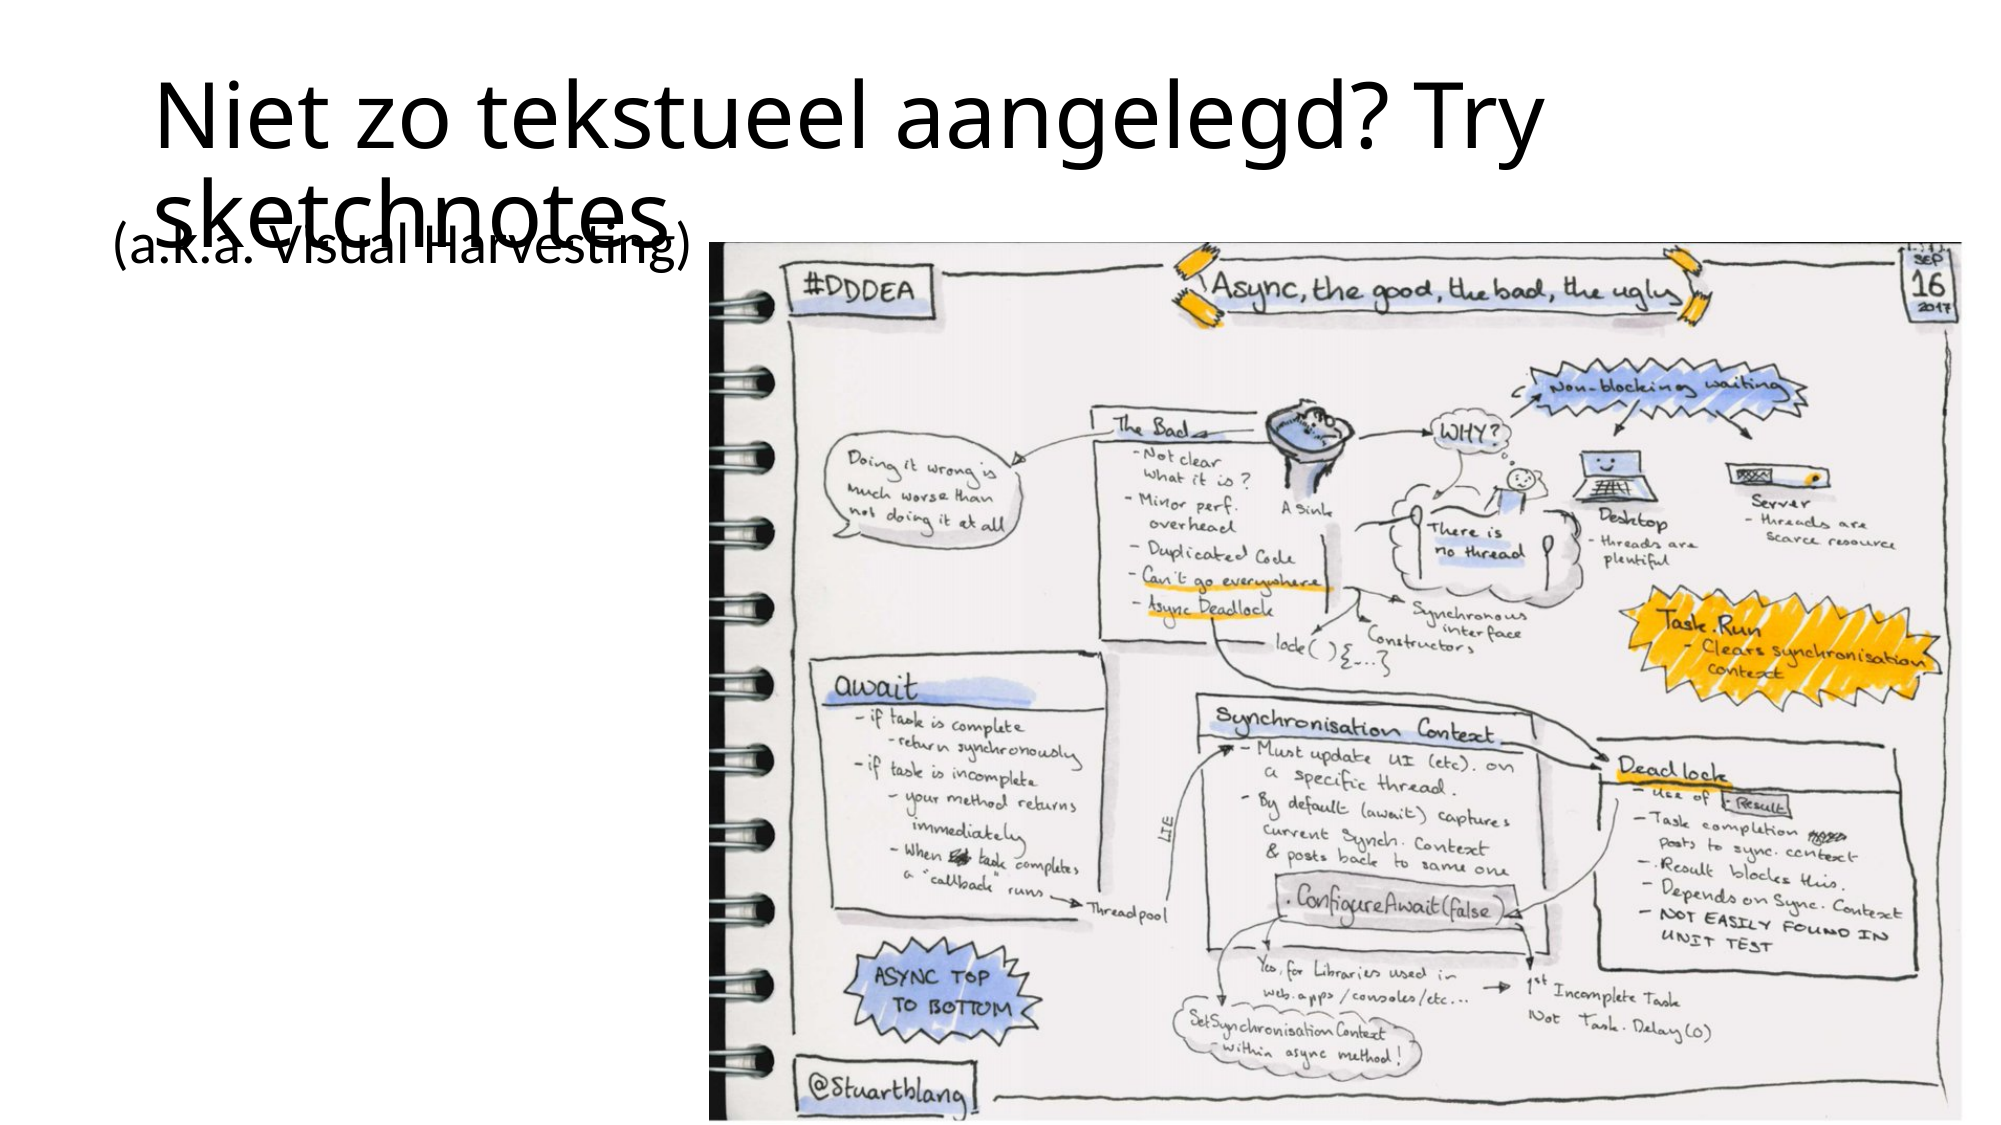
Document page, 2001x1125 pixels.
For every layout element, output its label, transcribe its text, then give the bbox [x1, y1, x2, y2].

picture [709, 242, 1967, 1125]
title Niet zo tekstueel aangelegd? Try sketchnotes [137, 59, 1863, 242]
list (a.k.a. Visual Harvesting) [96, 205, 1822, 920]
